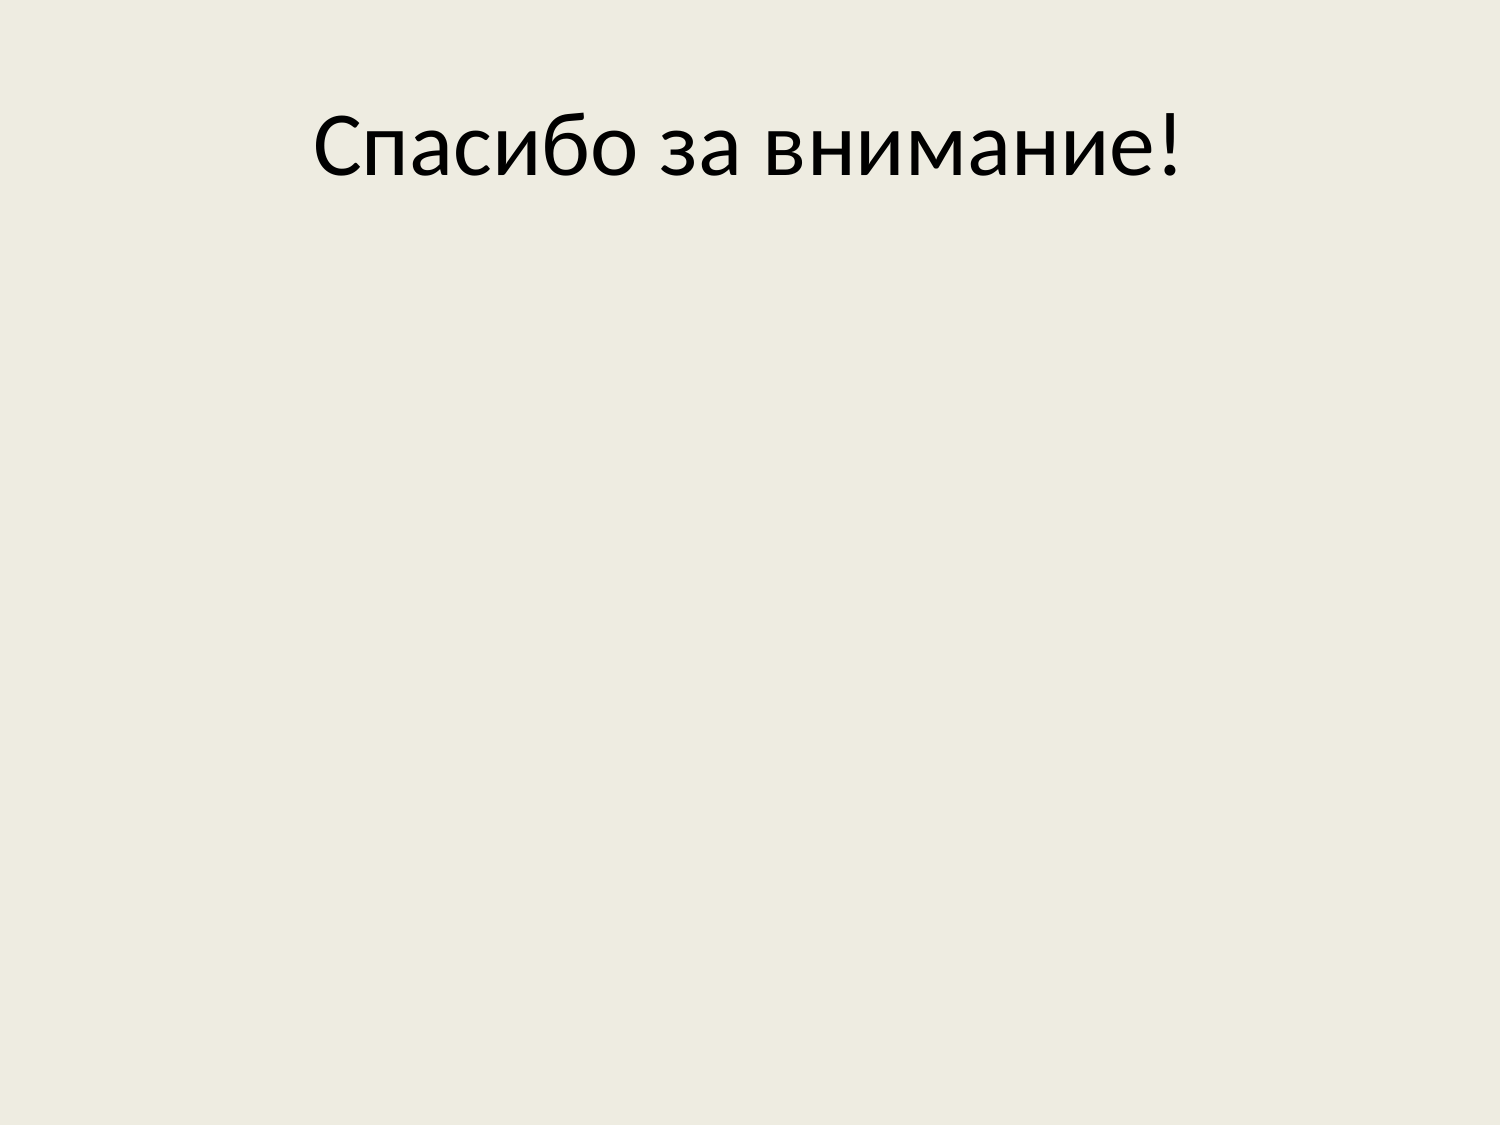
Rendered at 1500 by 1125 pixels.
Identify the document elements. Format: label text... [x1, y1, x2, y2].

title Спасибо за внимание! [75, 45, 1425, 233]
